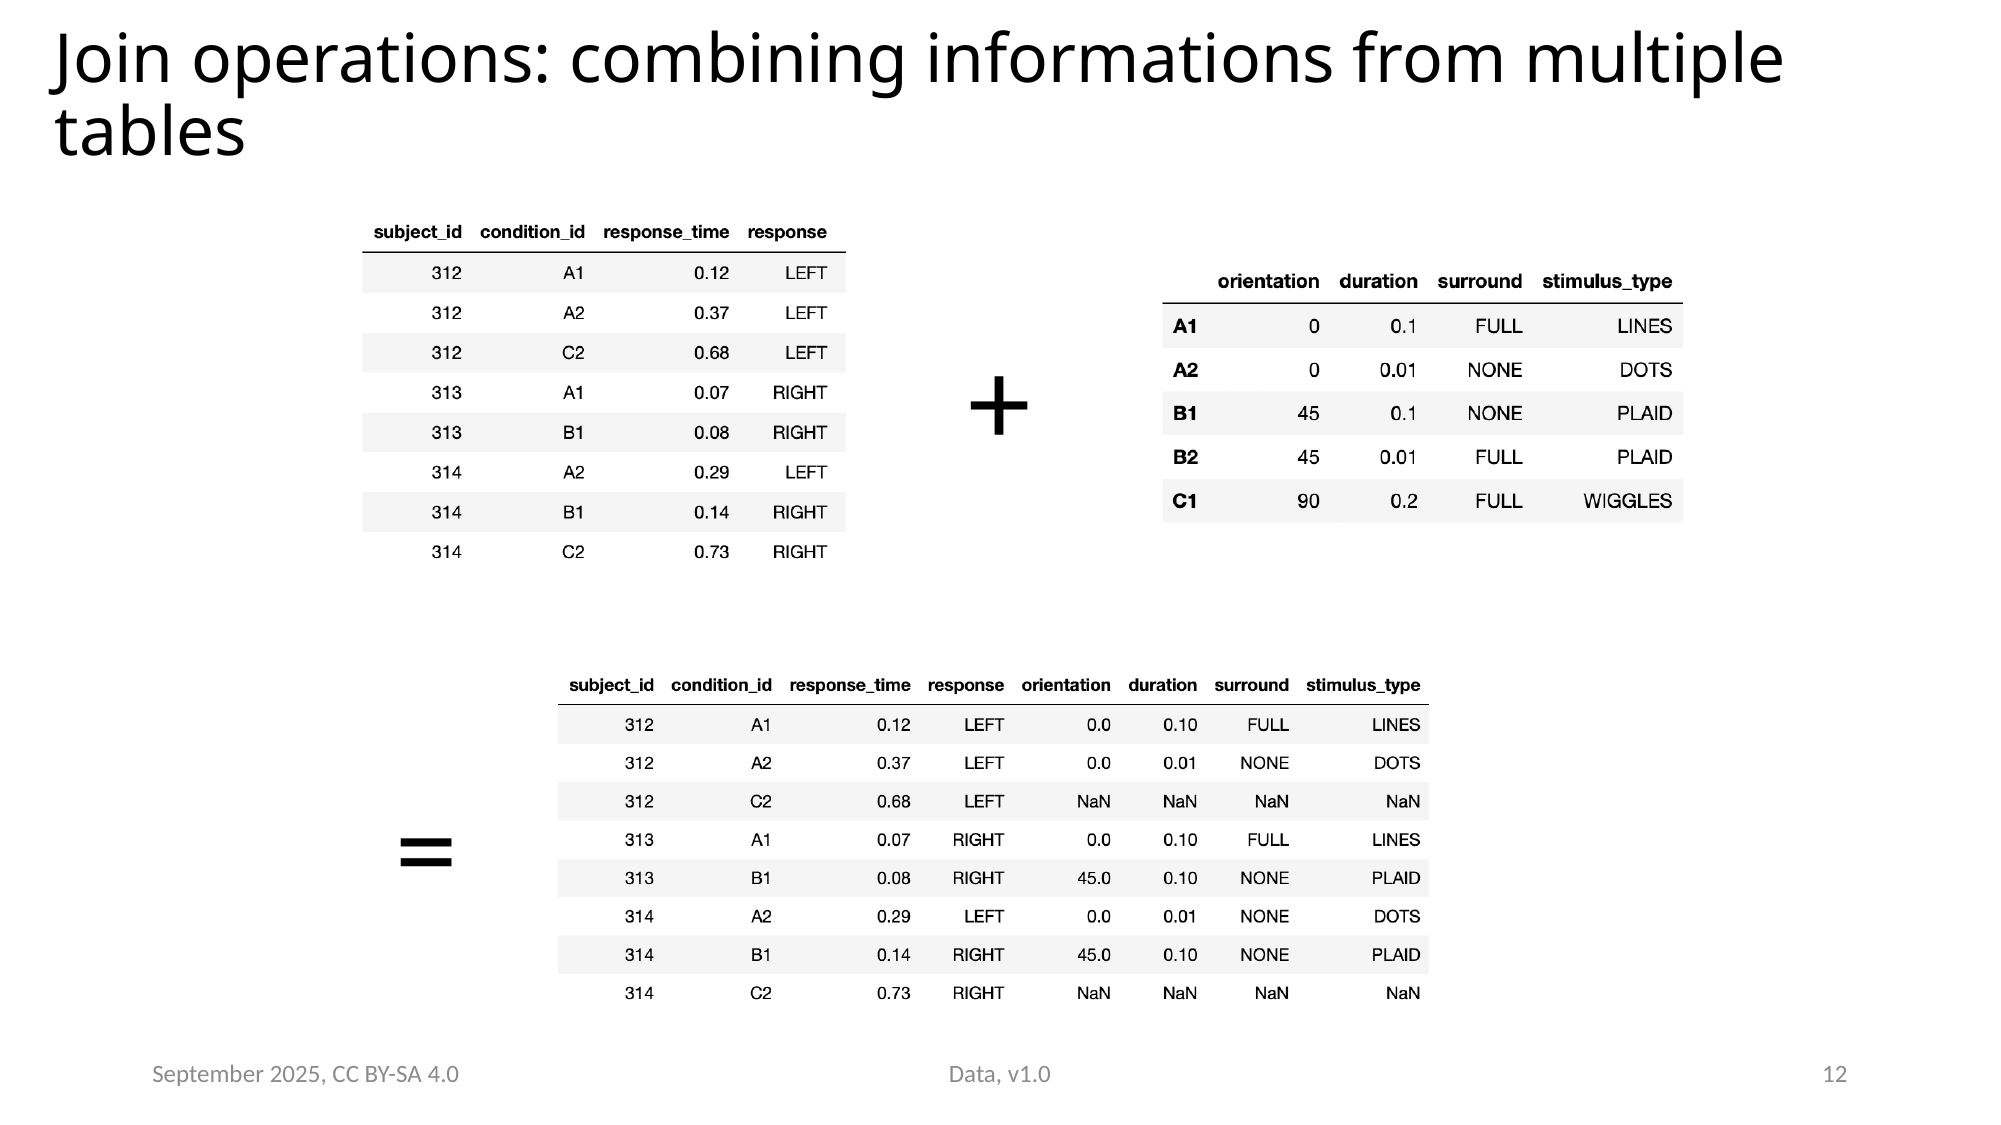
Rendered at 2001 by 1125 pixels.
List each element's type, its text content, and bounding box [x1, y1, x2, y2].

text_box = [350, 760, 504, 925]
picture [362, 209, 846, 583]
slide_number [137, 1042, 588, 1103]
text_box + [923, 313, 1077, 479]
title Join operations: combining informations from multiple tables [55, 23, 1934, 172]
picture [558, 663, 1441, 1022]
footer Data, v1.0 [662, 1042, 1338, 1103]
slide_number 12 [1412, 1042, 1863, 1103]
picture [1149, 265, 1697, 527]
